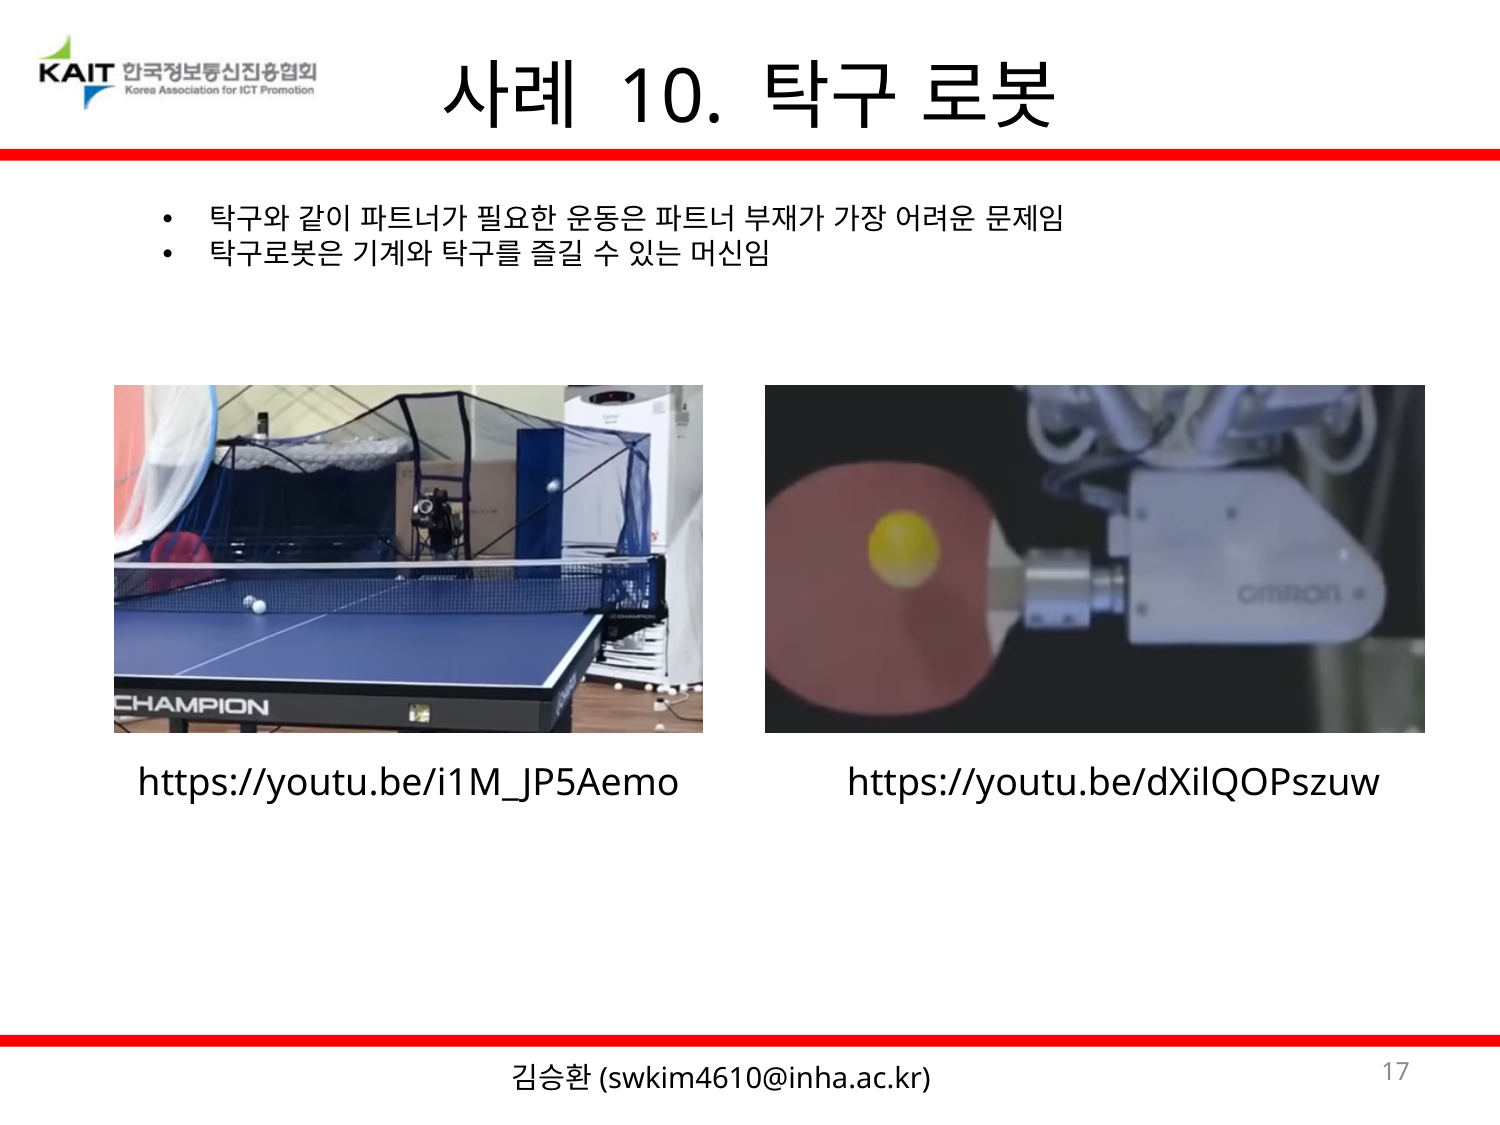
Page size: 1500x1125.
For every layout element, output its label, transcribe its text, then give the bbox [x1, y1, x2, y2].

slide_number 17 [1074, 1042, 1425, 1103]
text_box https://youtu.be/dXilQOPszuw [832, 750, 1396, 811]
text_box https://youtu.be/i1M_JP5Aemo [122, 750, 695, 811]
text_box [0, 1033, 1500, 1049]
text_box 김승환(swkim4610@inha.ac.kr) [496, 1052, 946, 1102]
title 사례 10. 탁구 로봇 [112, 0, 1388, 213]
text_box [0, 147, 112, 163]
picture [764, 384, 1425, 733]
picture [29, 26, 330, 114]
text_box [1388, 147, 1500, 163]
text_box 탁구와 같이 파트너가 필요한 운동은 파트너 부재가 가장 어려운 문제임 탁구로봇은 기계와 탁구를 즐길 수 있는 머신임 [147, 193, 1082, 278]
picture [114, 384, 704, 733]
